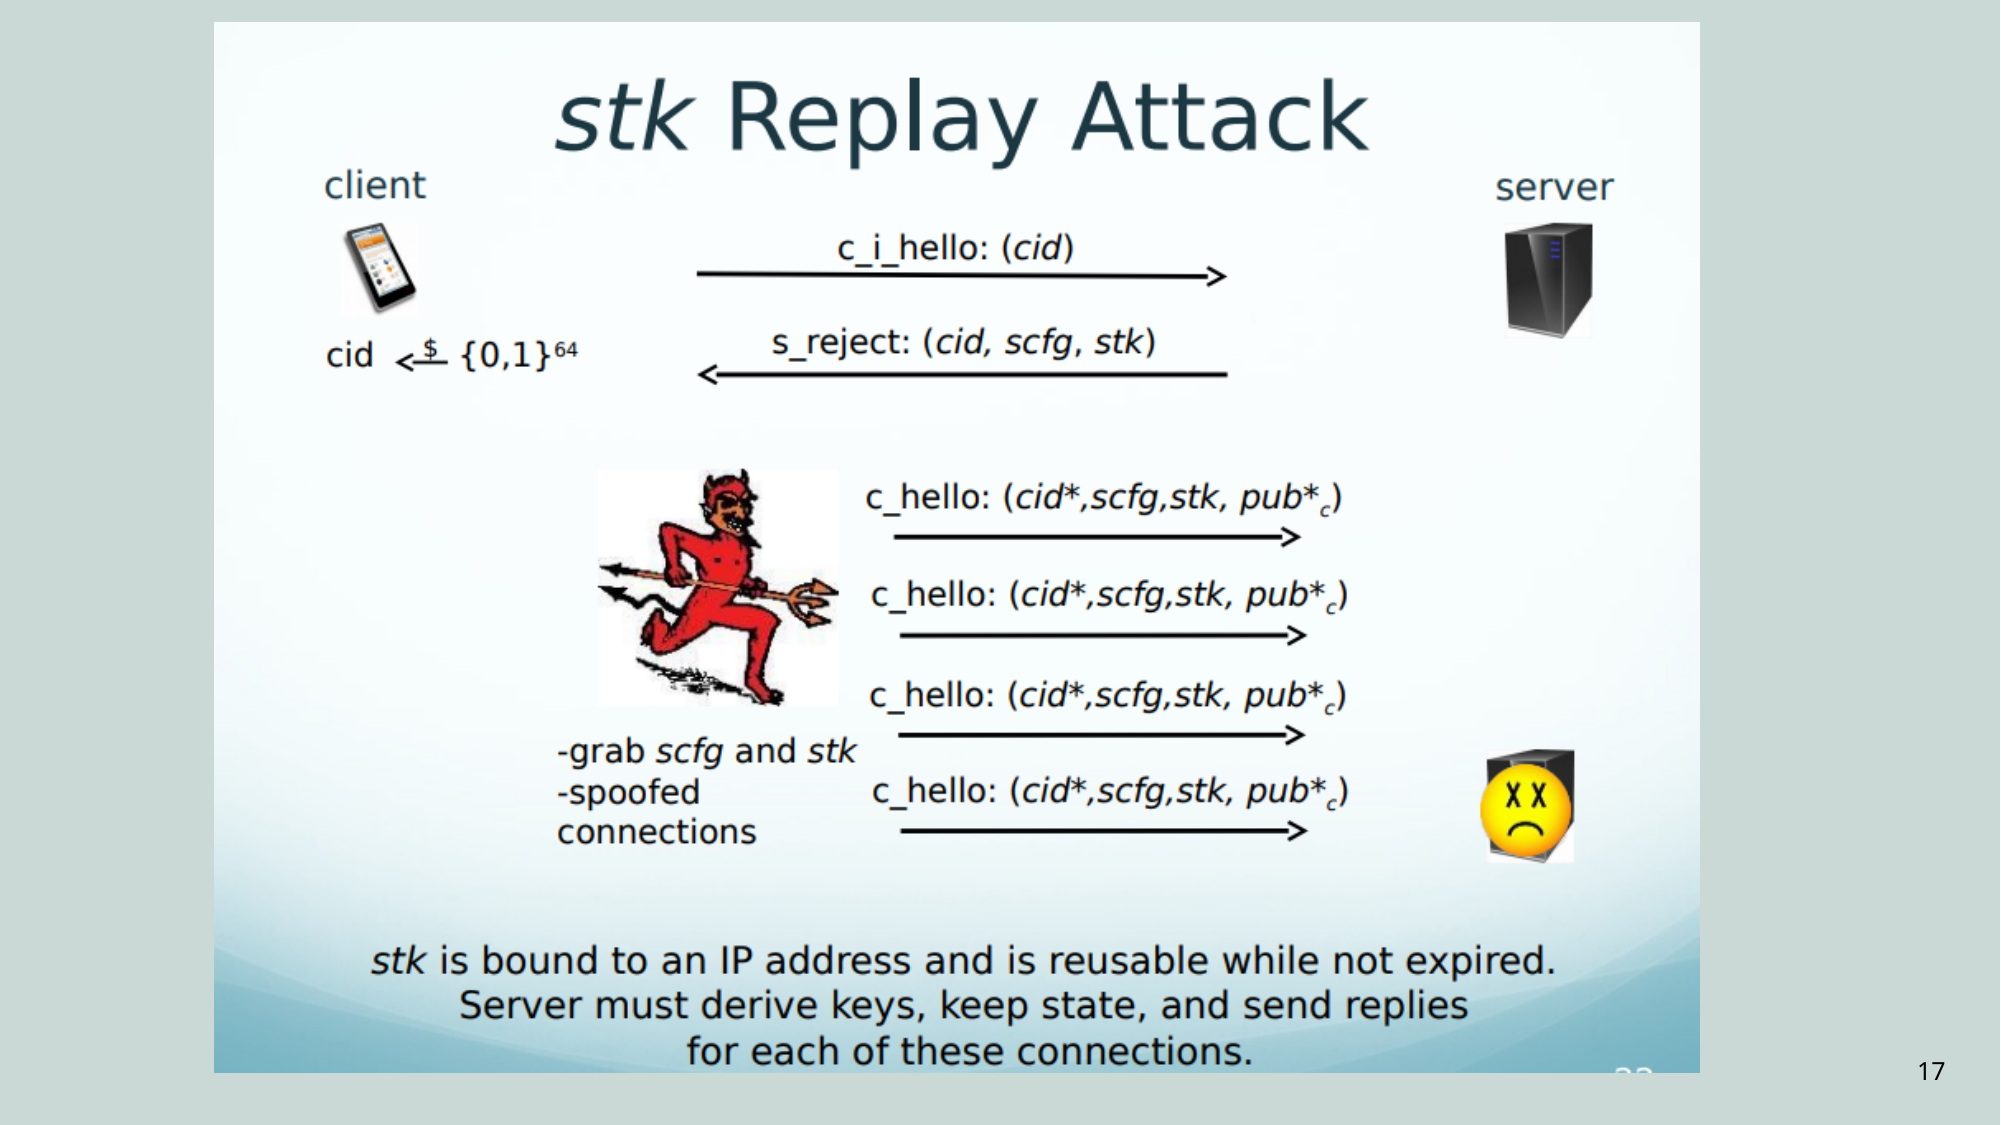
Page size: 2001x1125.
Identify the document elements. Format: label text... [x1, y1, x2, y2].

slide_number 17 [1510, 1042, 1961, 1103]
picture [213, 22, 1700, 1073]
